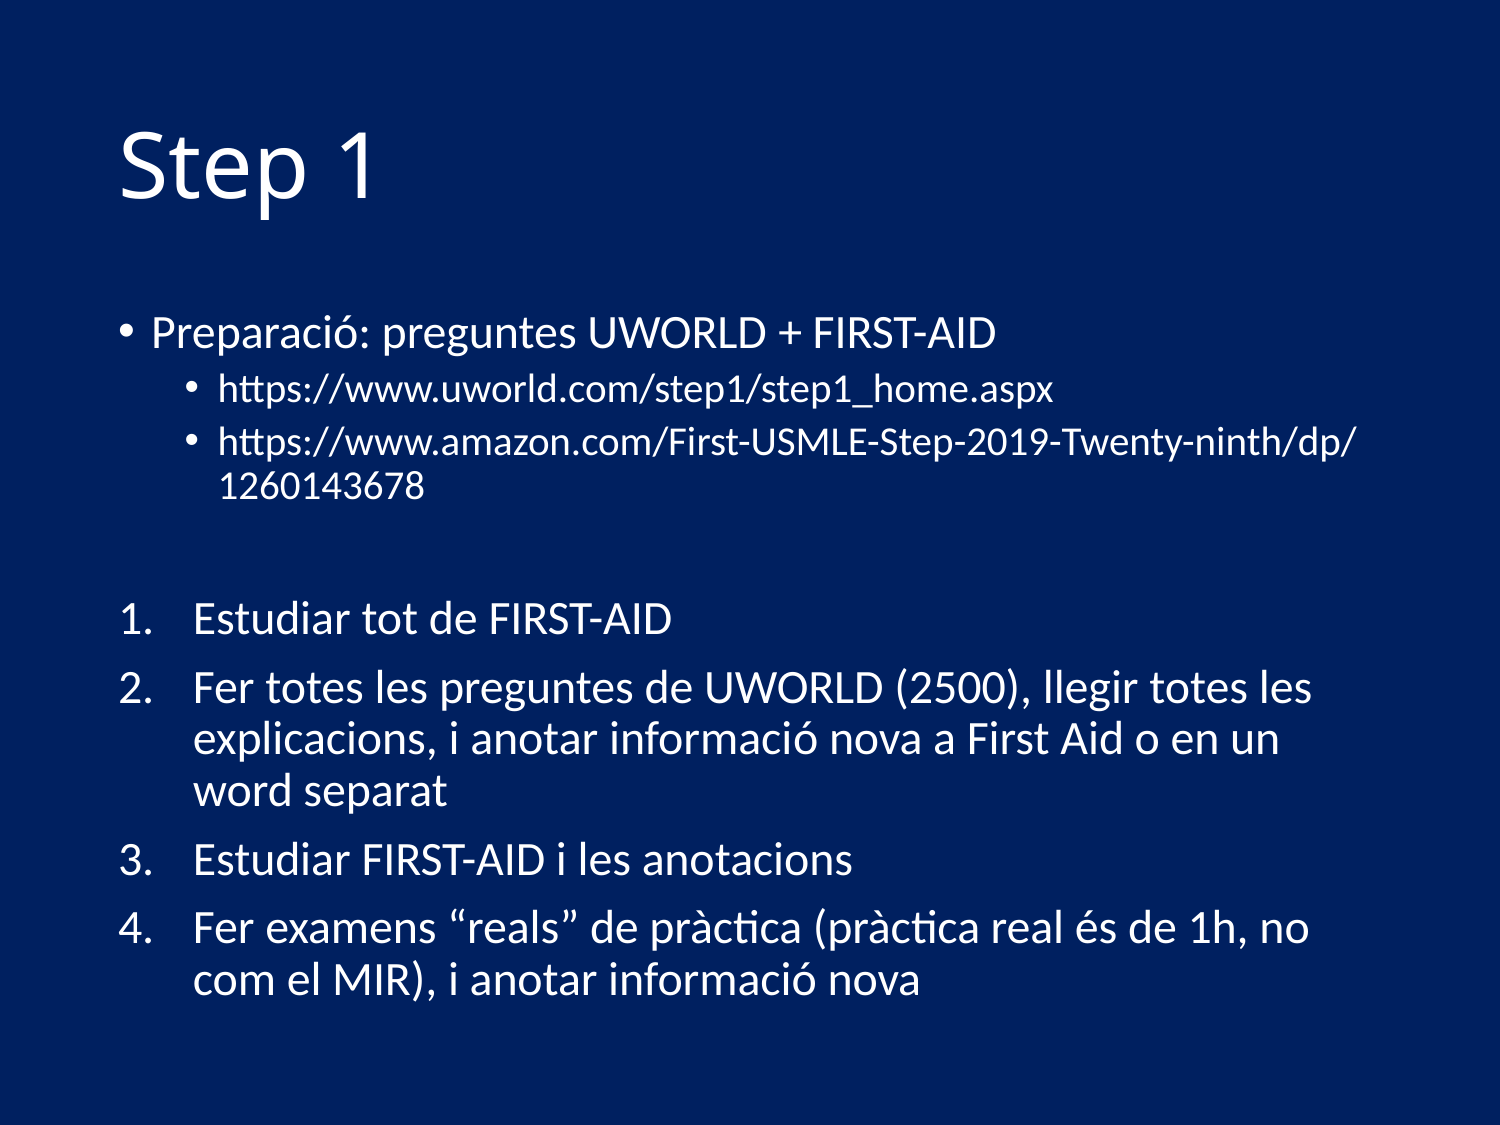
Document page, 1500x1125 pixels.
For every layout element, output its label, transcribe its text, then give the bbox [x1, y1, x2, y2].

list Preparació: preguntes UWORLD + FIRST-AID https://www.uworld.com/step1/step1_home.aspx https://www.amazon.com/First-USMLE-Step-2019-Twenty-ninth/dp/1260143678 Estudiar tot de FIRST-AID Fer totes les preguntes de UWORLD (2500), llegir totes les explicacions, i anotar informació nova a First Aid o en un word separat Estudiar FIRST-AID i les anotacions Fer examens “reals” de pràctica (pràctica real és de 1h, no com el MIR), i anotar informació nova [103, 299, 1397, 1014]
title Step 1 [103, 59, 1397, 278]
